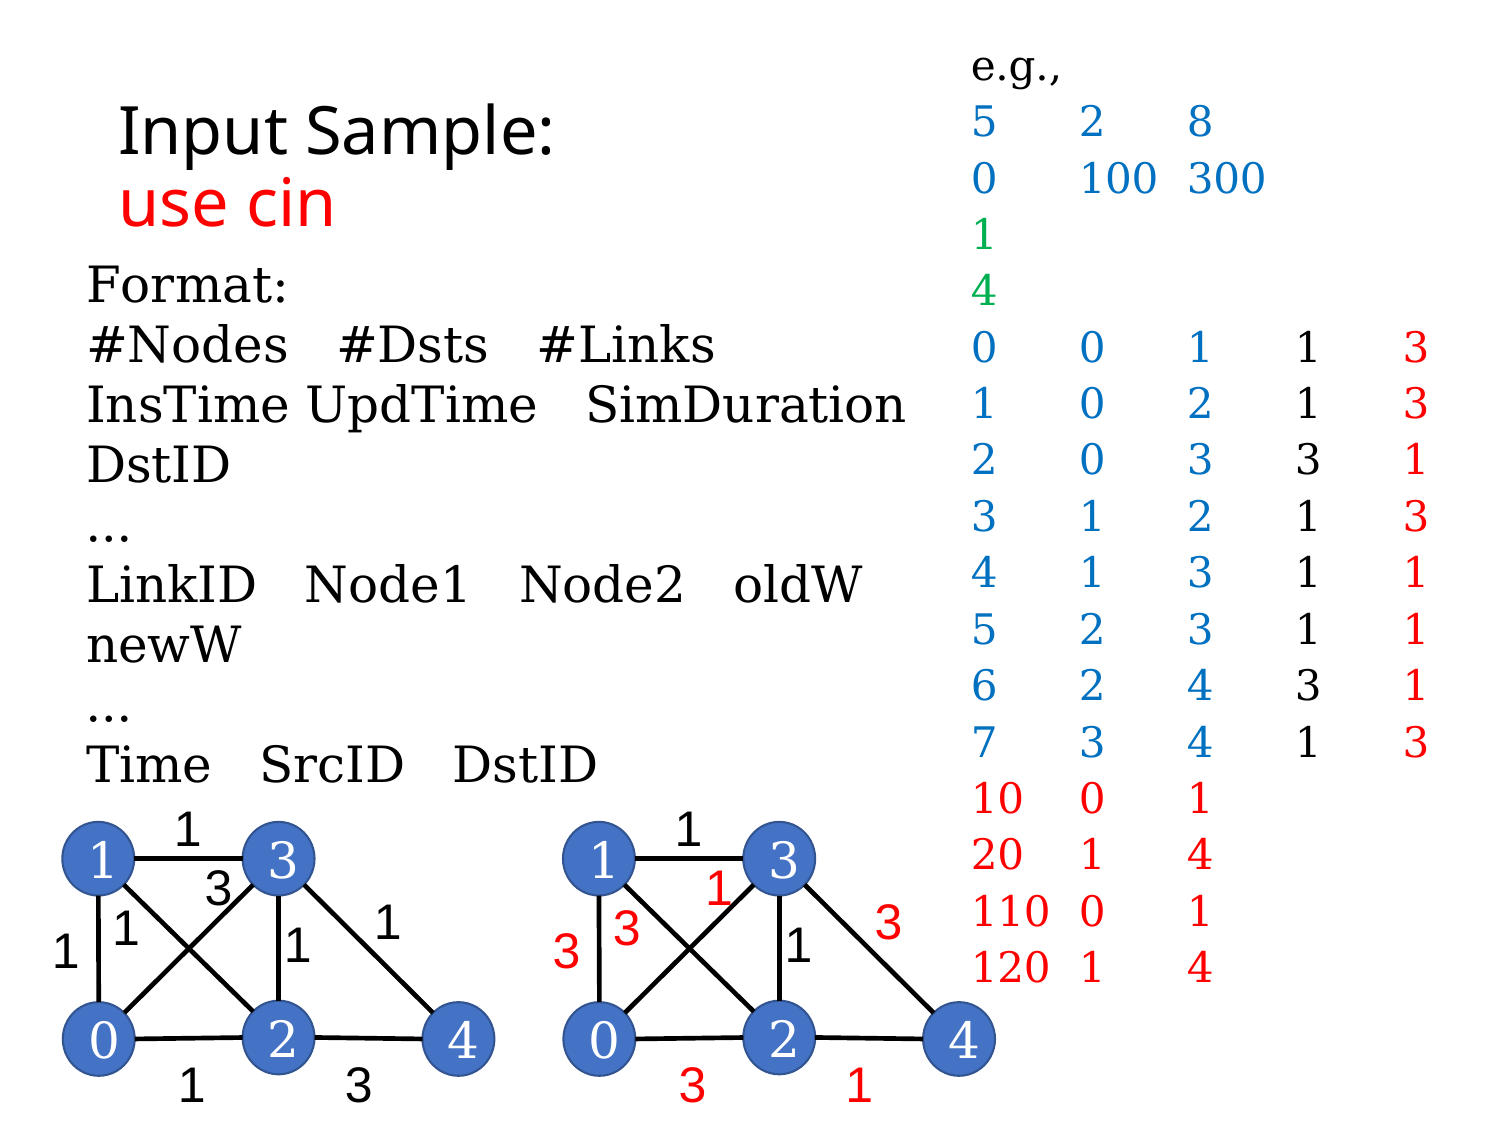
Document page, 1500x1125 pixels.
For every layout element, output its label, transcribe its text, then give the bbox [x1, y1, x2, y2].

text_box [36, 788, 495, 1121]
text_box Format: #Nodes #Dsts #Links InsTime UpdTime SimDuration DstID … LinkID Node1 Node2 oldW newW … Time SrcID DstID … [71, 244, 951, 860]
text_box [537, 788, 996, 1121]
title Input Sample: use cin [103, 59, 955, 278]
text_box e.g., 5 2 8 0 100 300 1 4 0 0 1 1 3 1 0 2 1 3 2 0 3 3 1 3 1 2 1 3 4 1 3 1 1 5 2 3 1 1 6 2 4 3 1 7 3 4 1 3 10 0 1 20 1 4 110 0 1 120 1 4 [955, 36, 1500, 1001]
